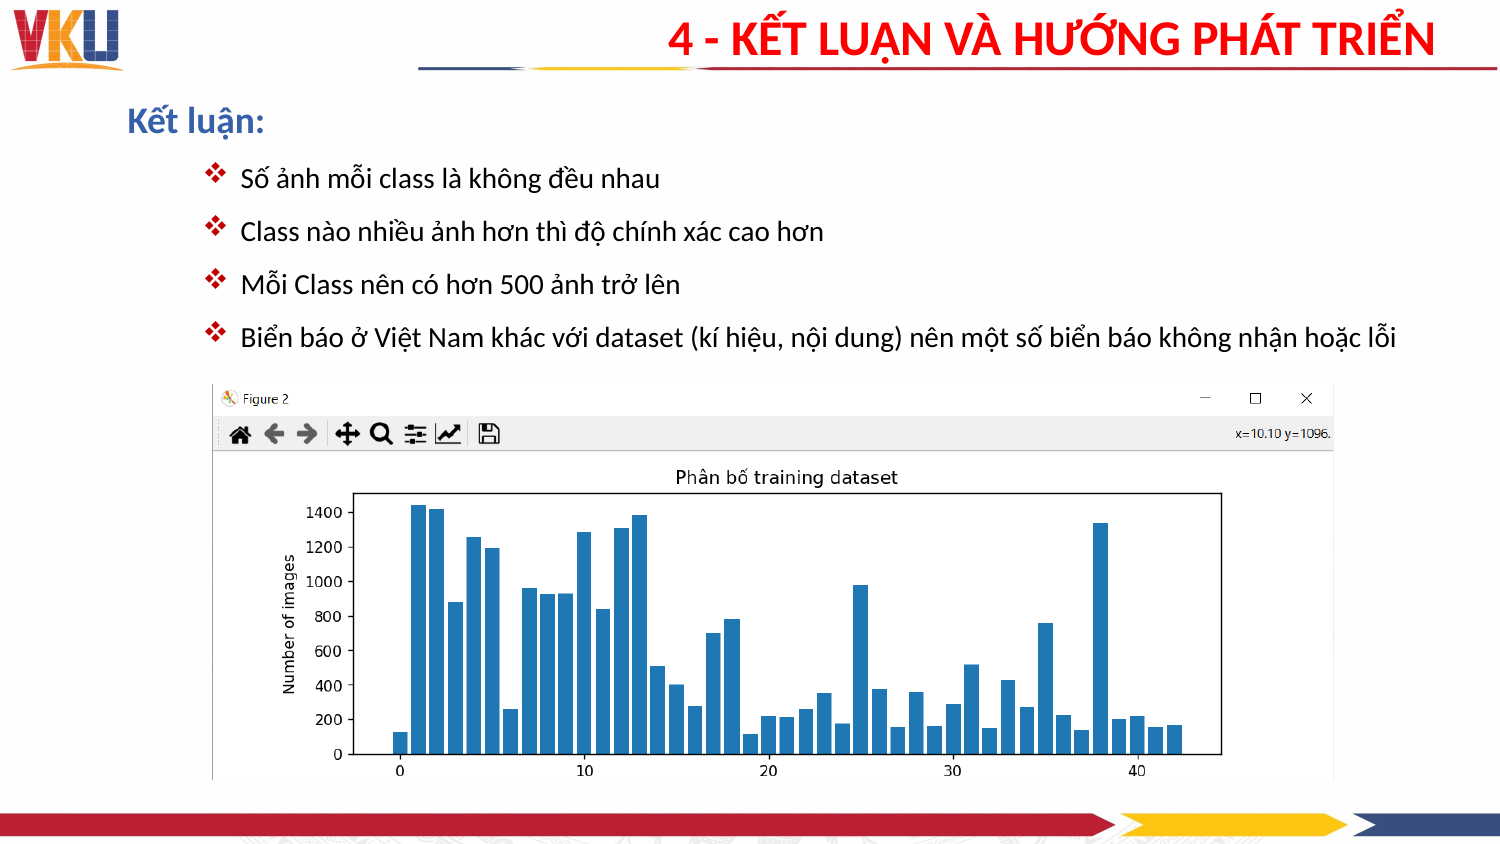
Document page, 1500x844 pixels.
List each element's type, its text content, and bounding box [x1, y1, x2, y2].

text_box Kết luận: Số ảnh mỗi class là không đều nhau Class nào nhiều ảnh hơn thì độ chính xác cao hơn Mỗi Class nên có hơn 500 ảnh trở lên Biển báo ở Việt Nam khác với dataset (kí hiệu, nội dung) nên một số biển báo không nhận hoặc lỗi [112, 66, 1440, 311]
picture [0, 0, 1500, 844]
title 4 - KẾT LUẬN VÀ HƯỚNG PHÁT TRIỂN [290, 15, 1463, 57]
